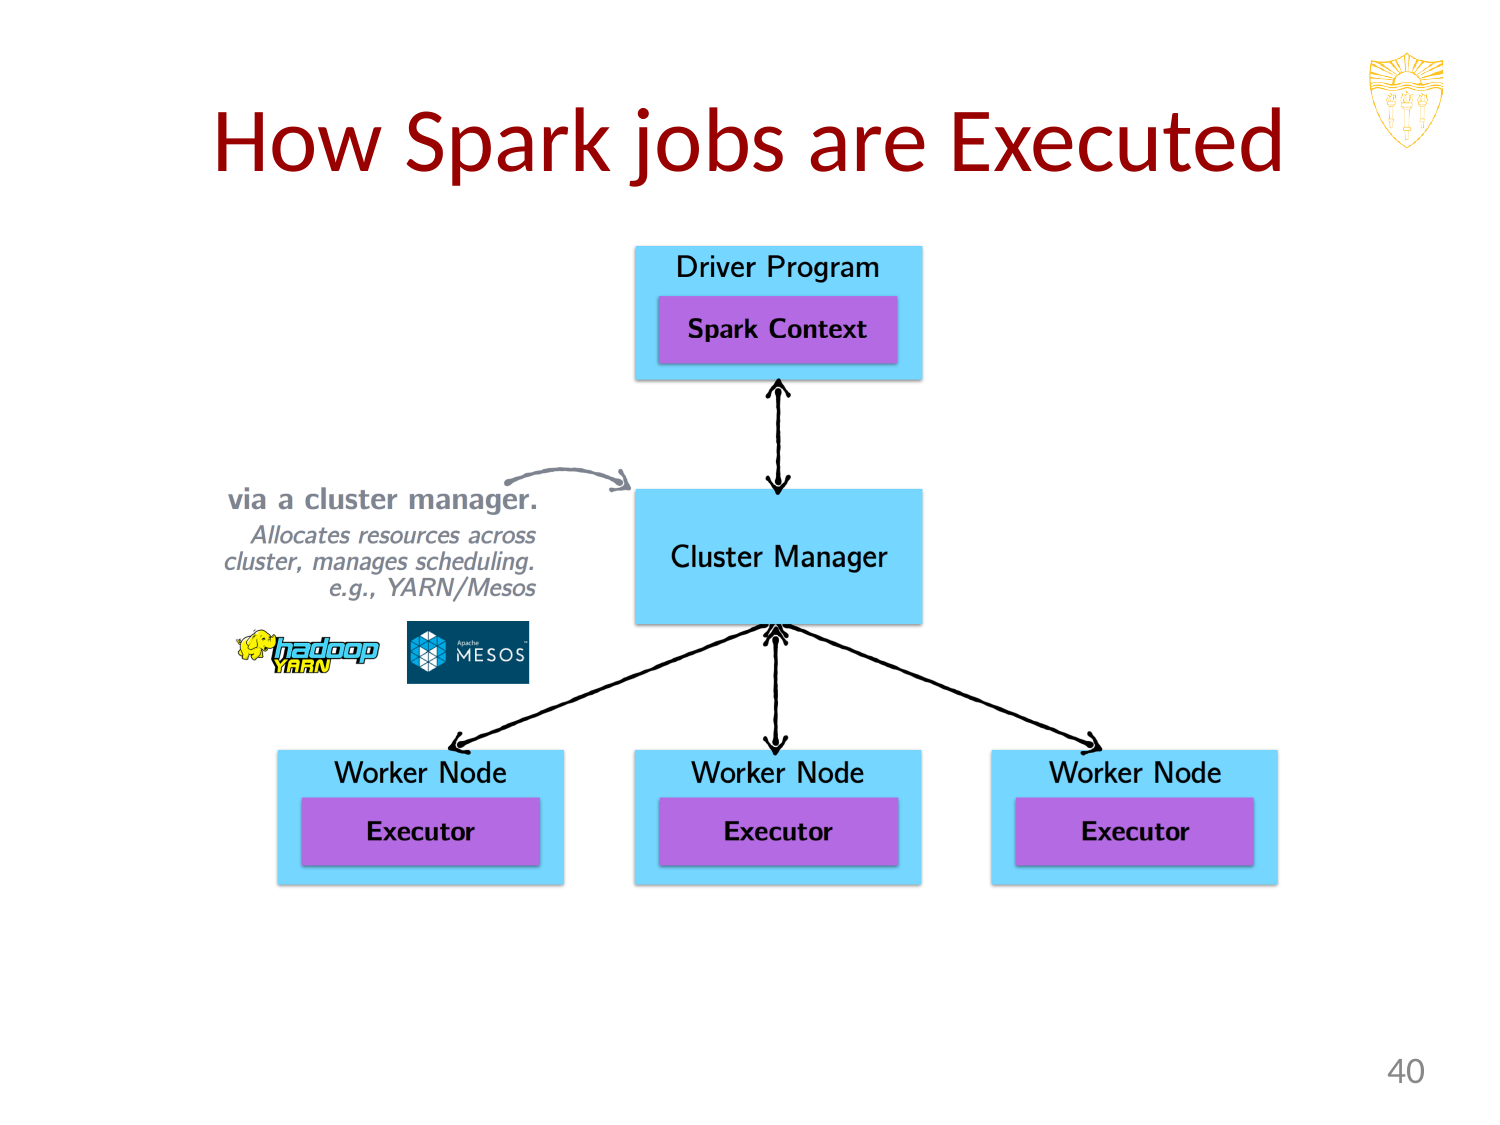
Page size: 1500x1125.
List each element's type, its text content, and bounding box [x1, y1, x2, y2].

picture [1369, 52, 1444, 148]
text_box [232, 610, 386, 694]
text_box [406, 621, 530, 684]
title How Spark jobs are Executed [175, 80, 1325, 268]
slide_number ‹#› [1080, 1046, 1425, 1125]
text_box [209, 233, 1290, 896]
